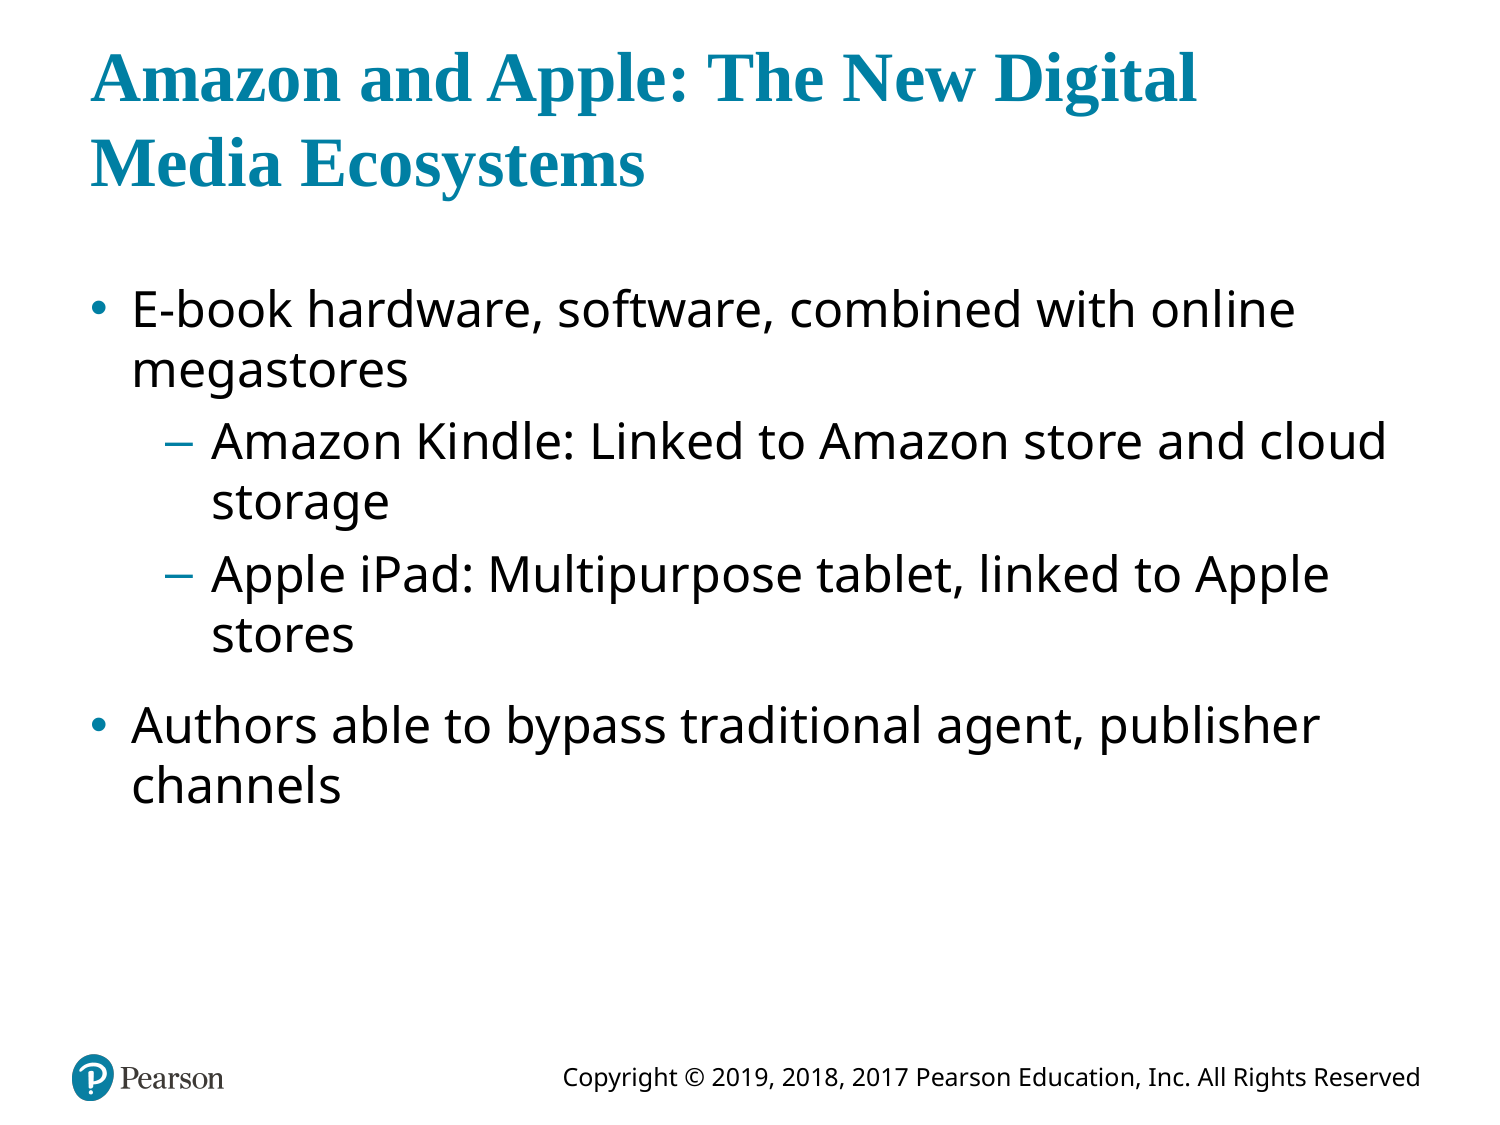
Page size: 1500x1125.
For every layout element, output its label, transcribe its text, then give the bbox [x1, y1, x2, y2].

picture [72, 1054, 88, 1070]
list E-book hardware, software, combined with online megastores Amazon Kindle: Linked to Amazon store and cloud storage Apple iPad: Multipurpose tablet, linked to Apple stores Authors able to bypass traditional agent, publisher channels [75, 262, 1425, 774]
title Amazon and Apple: The New Digital Media Ecosystems [75, 35, 1425, 216]
picture [72, 1087, 83, 1101]
picture [98, 1054, 224, 1101]
picture [80, 1063, 106, 1088]
